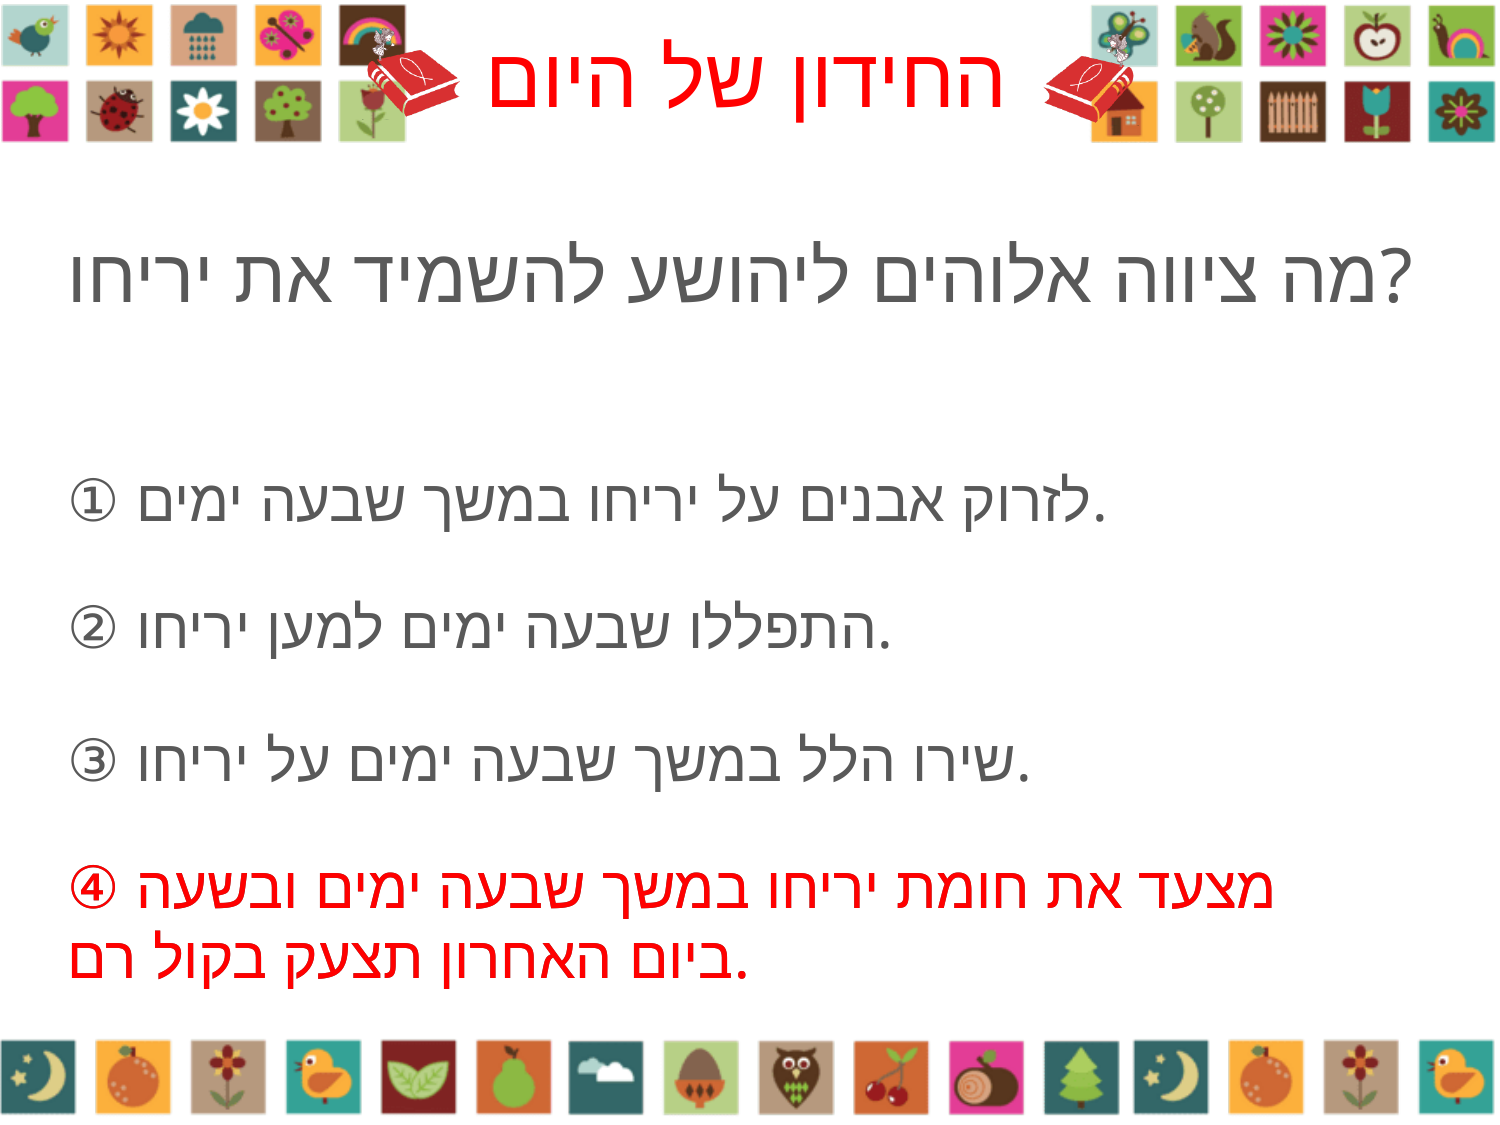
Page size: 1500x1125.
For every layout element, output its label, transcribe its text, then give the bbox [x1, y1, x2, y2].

picture [0, 3, 492, 150]
text_box ① לזרוק אבנים על יריחו במשך שבעה ימים. [53, 456, 1436, 541]
text_box ④ מצעד את חומת יריחו במשך שבעה ימים ובשעה ביום האחרון תצעק בקול רם. [53, 842, 1483, 998]
text_box מה ציווה אלוהים ליהושע להשמיד את יריחו? [53, 219, 1436, 325]
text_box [0, 1028, 1500, 1118]
text_box החידון של היום [425, 16, 1076, 131]
text_box ③ שירו הלל במשך שבעה ימים על יריחו. [53, 716, 1483, 801]
text_box ② התפללו שבעה ימים למען יריחו. [53, 582, 1436, 668]
picture [1011, 3, 1500, 150]
